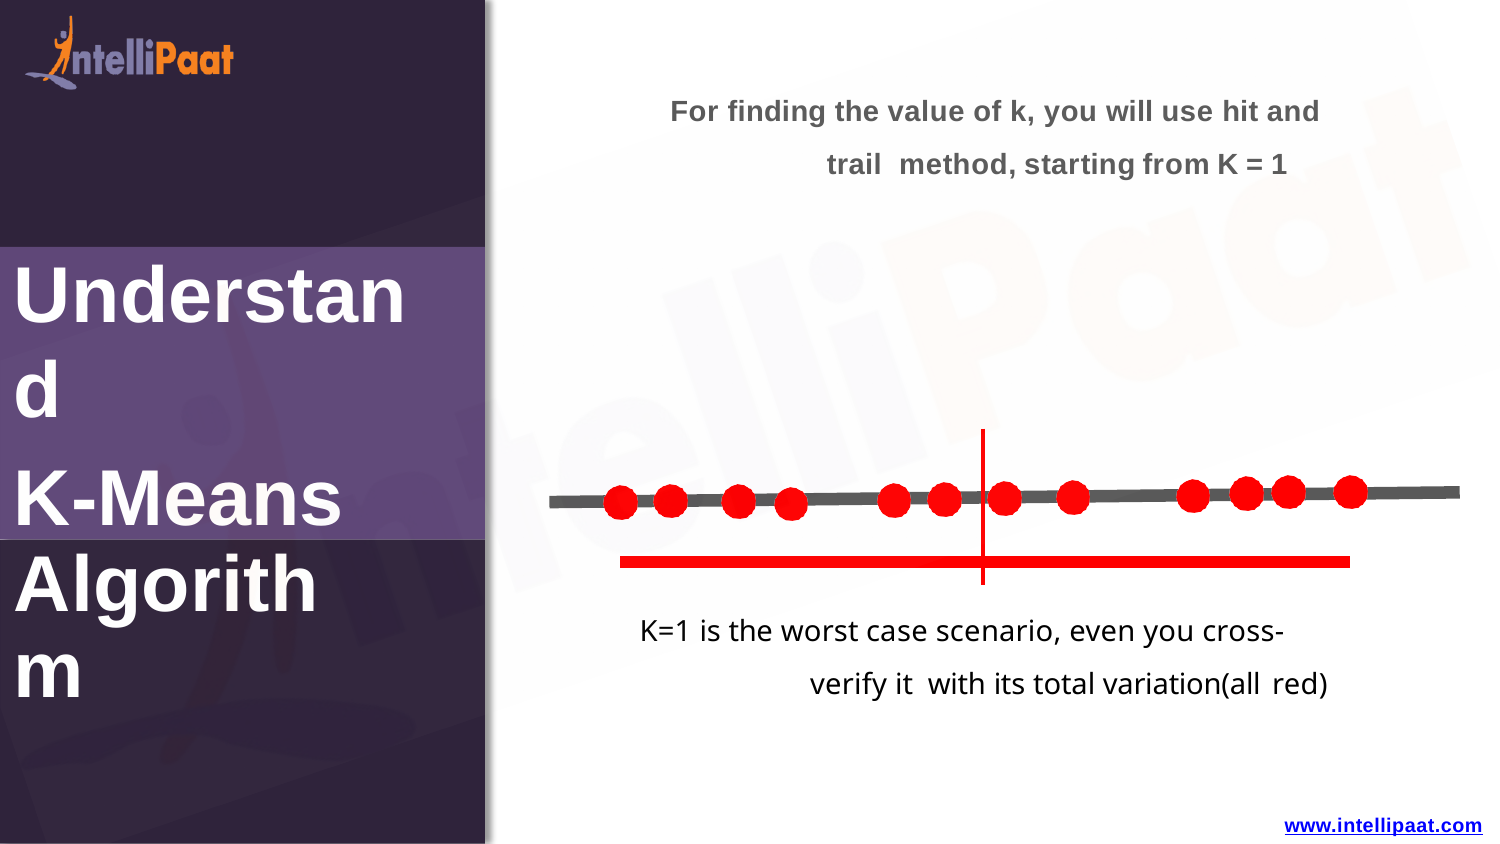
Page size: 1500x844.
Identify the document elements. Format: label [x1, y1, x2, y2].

text_box [0, 0, 1500, 844]
